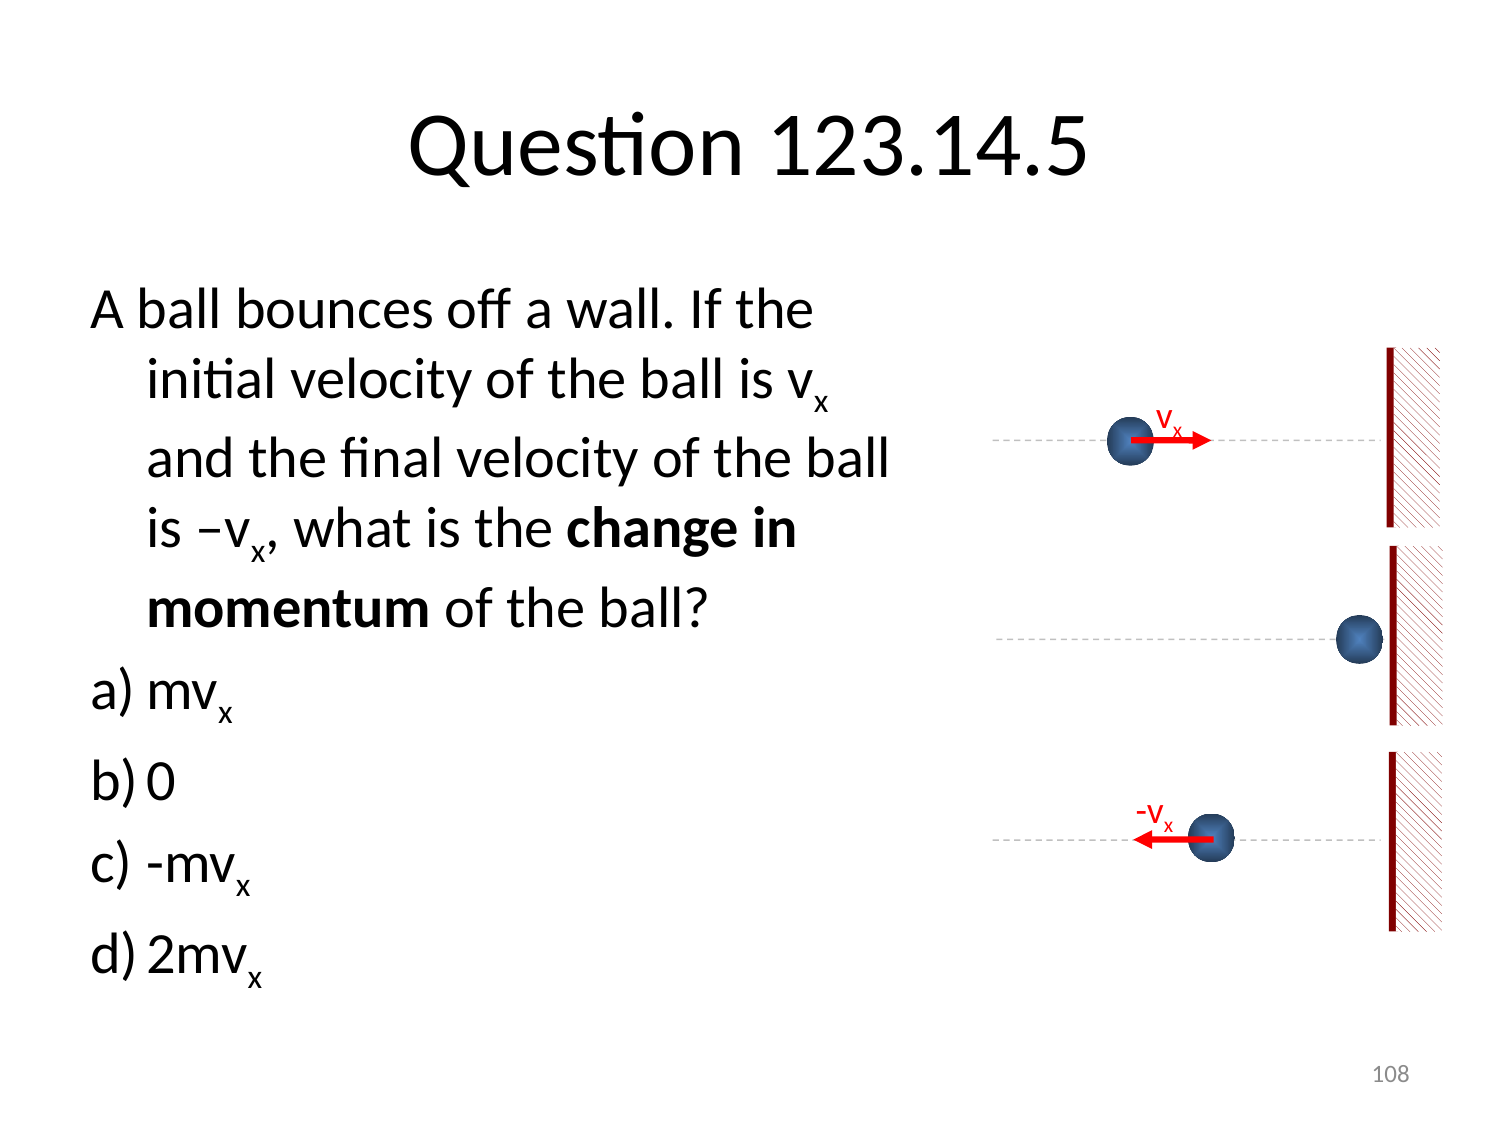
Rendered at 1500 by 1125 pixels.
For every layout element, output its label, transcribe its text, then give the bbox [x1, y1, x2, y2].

title Question 123.14.5 [75, 45, 1425, 233]
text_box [992, 347, 1433, 932]
list A ball bounces off a wall. If the initial velocity of the ball is vx and the final velocity of the ball is –vx, what is the change in momentum of the ball? mvx 0 -mvx 2mvx [75, 262, 927, 1005]
slide_number 108 [1074, 1042, 1425, 1103]
